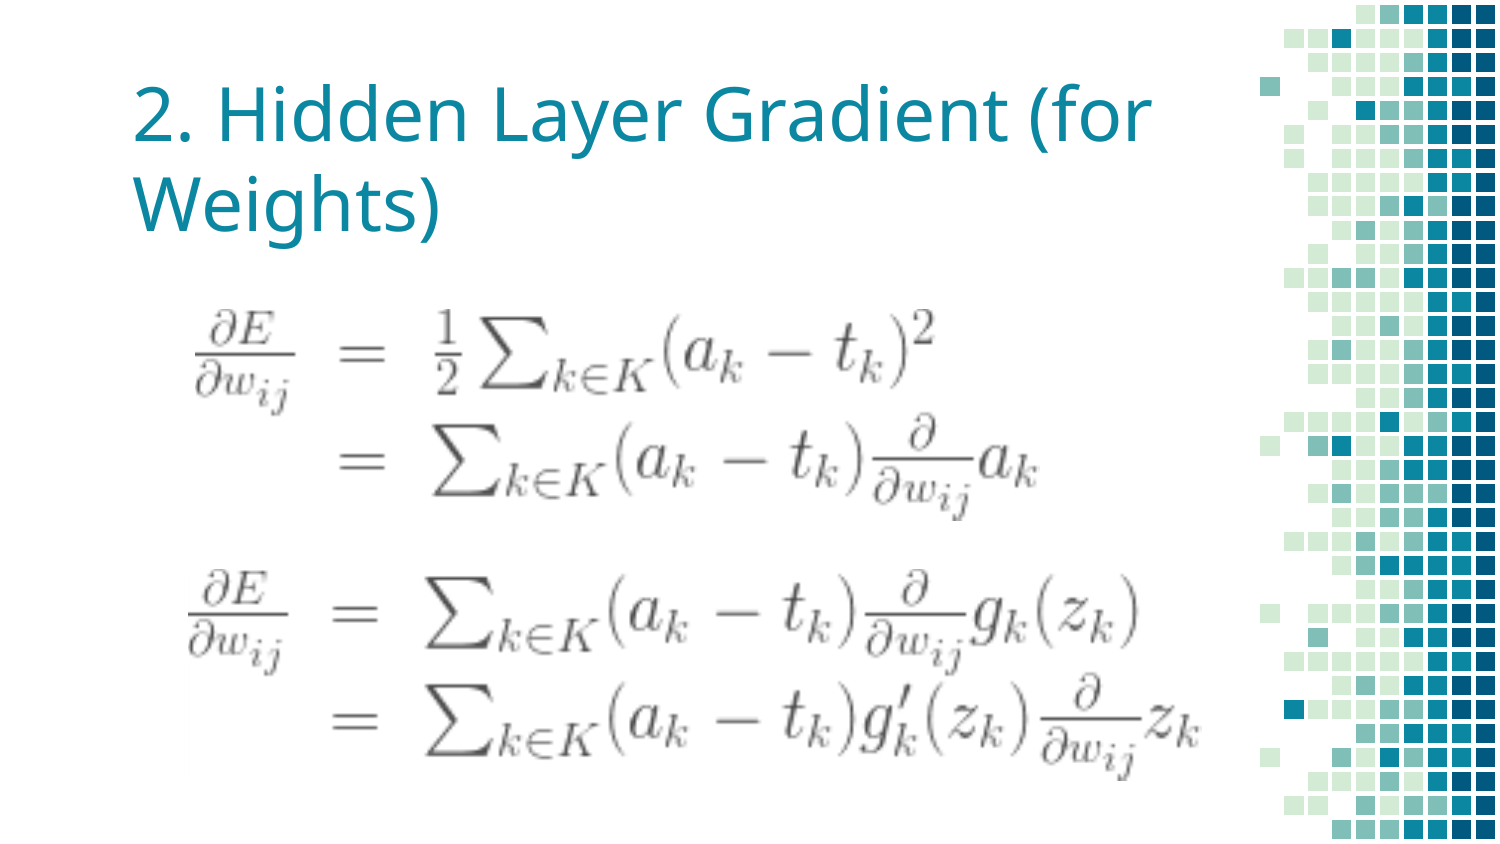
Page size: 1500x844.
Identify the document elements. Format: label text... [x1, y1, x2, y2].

title 2. Hidden Layer Gradient (for Weights) [117, 121, 1227, 262]
picture [194, 309, 1040, 522]
picture [188, 568, 1203, 781]
